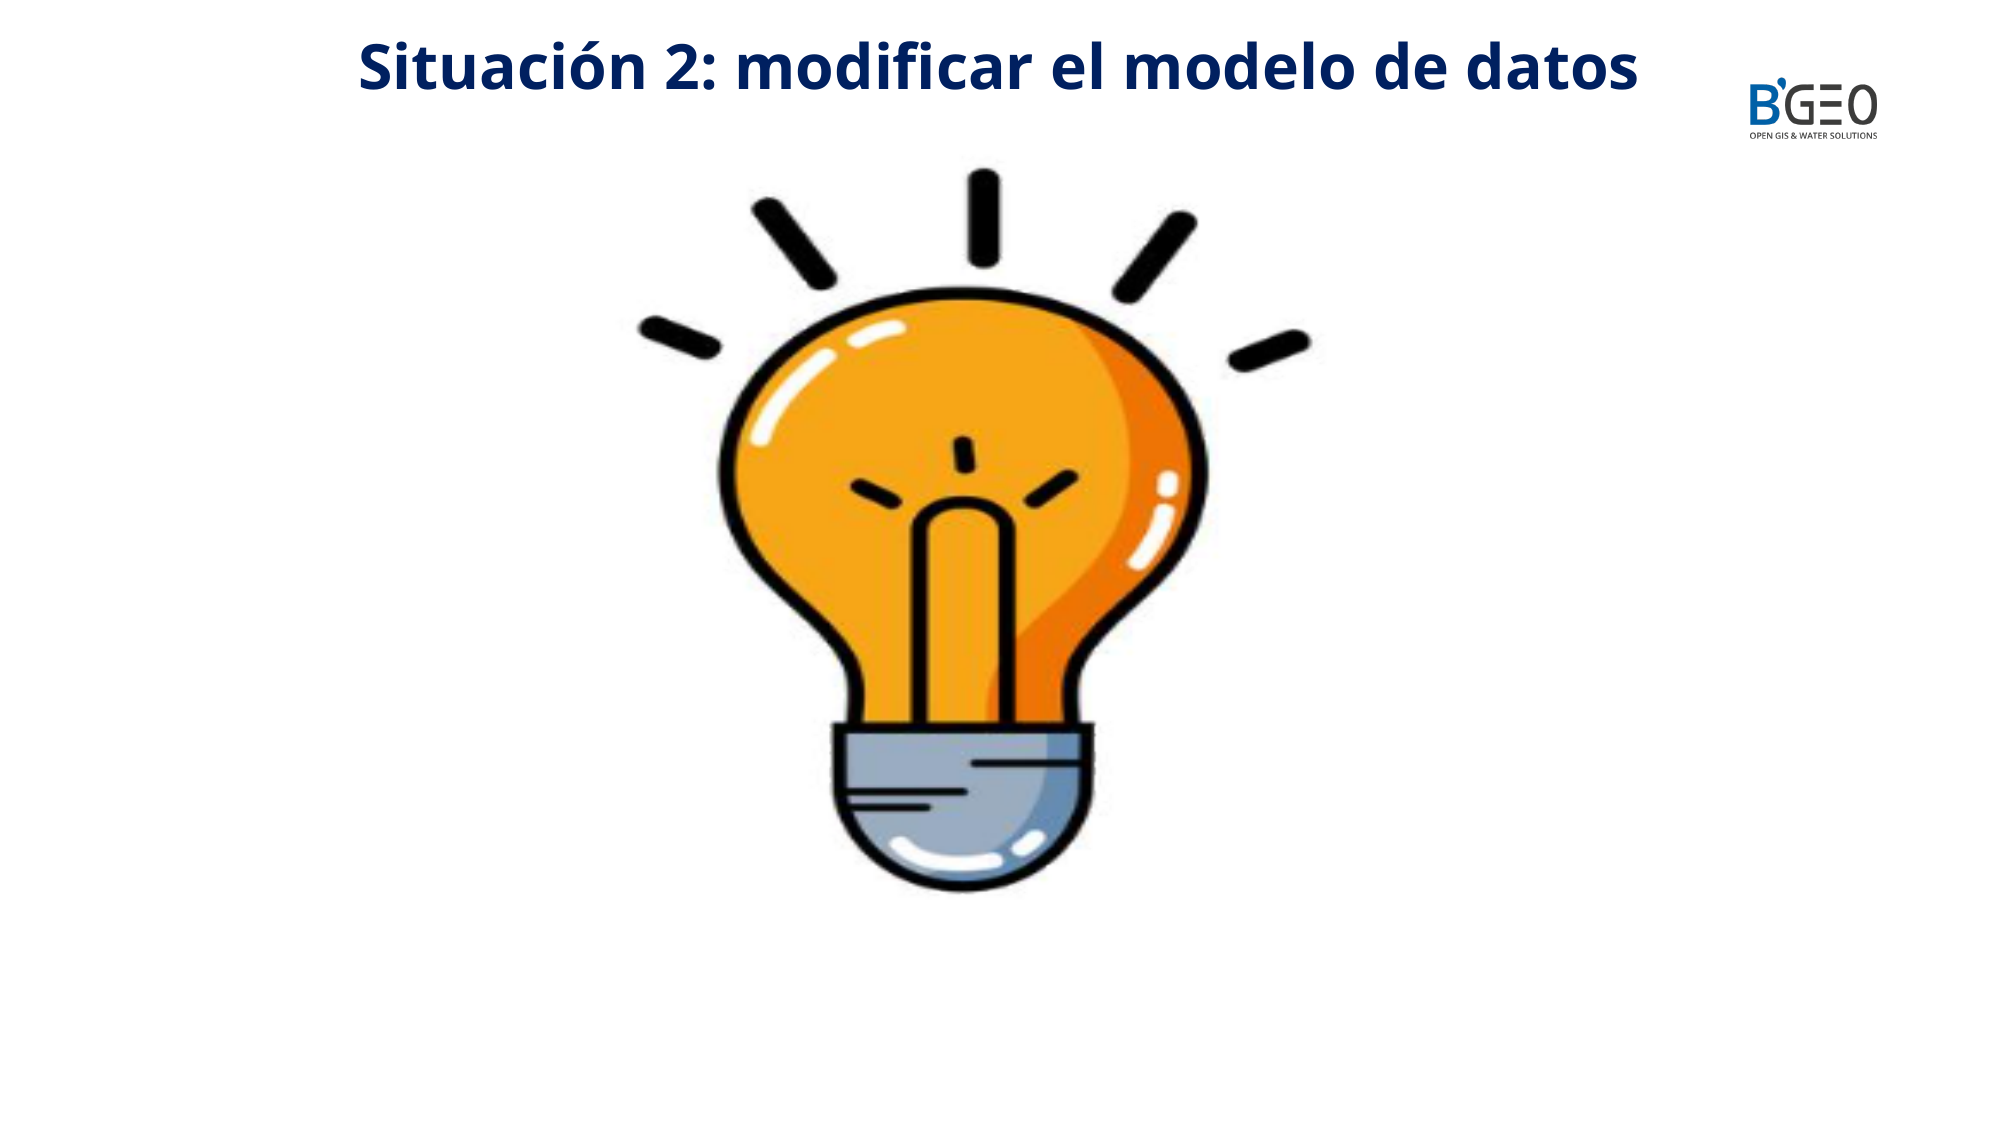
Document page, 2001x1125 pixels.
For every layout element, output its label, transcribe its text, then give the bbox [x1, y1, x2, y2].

text_box Situación 2: modificar el modelo de datos [0, 0, 2000, 129]
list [484, 128, 1454, 960]
picture [1750, 129, 1877, 139]
